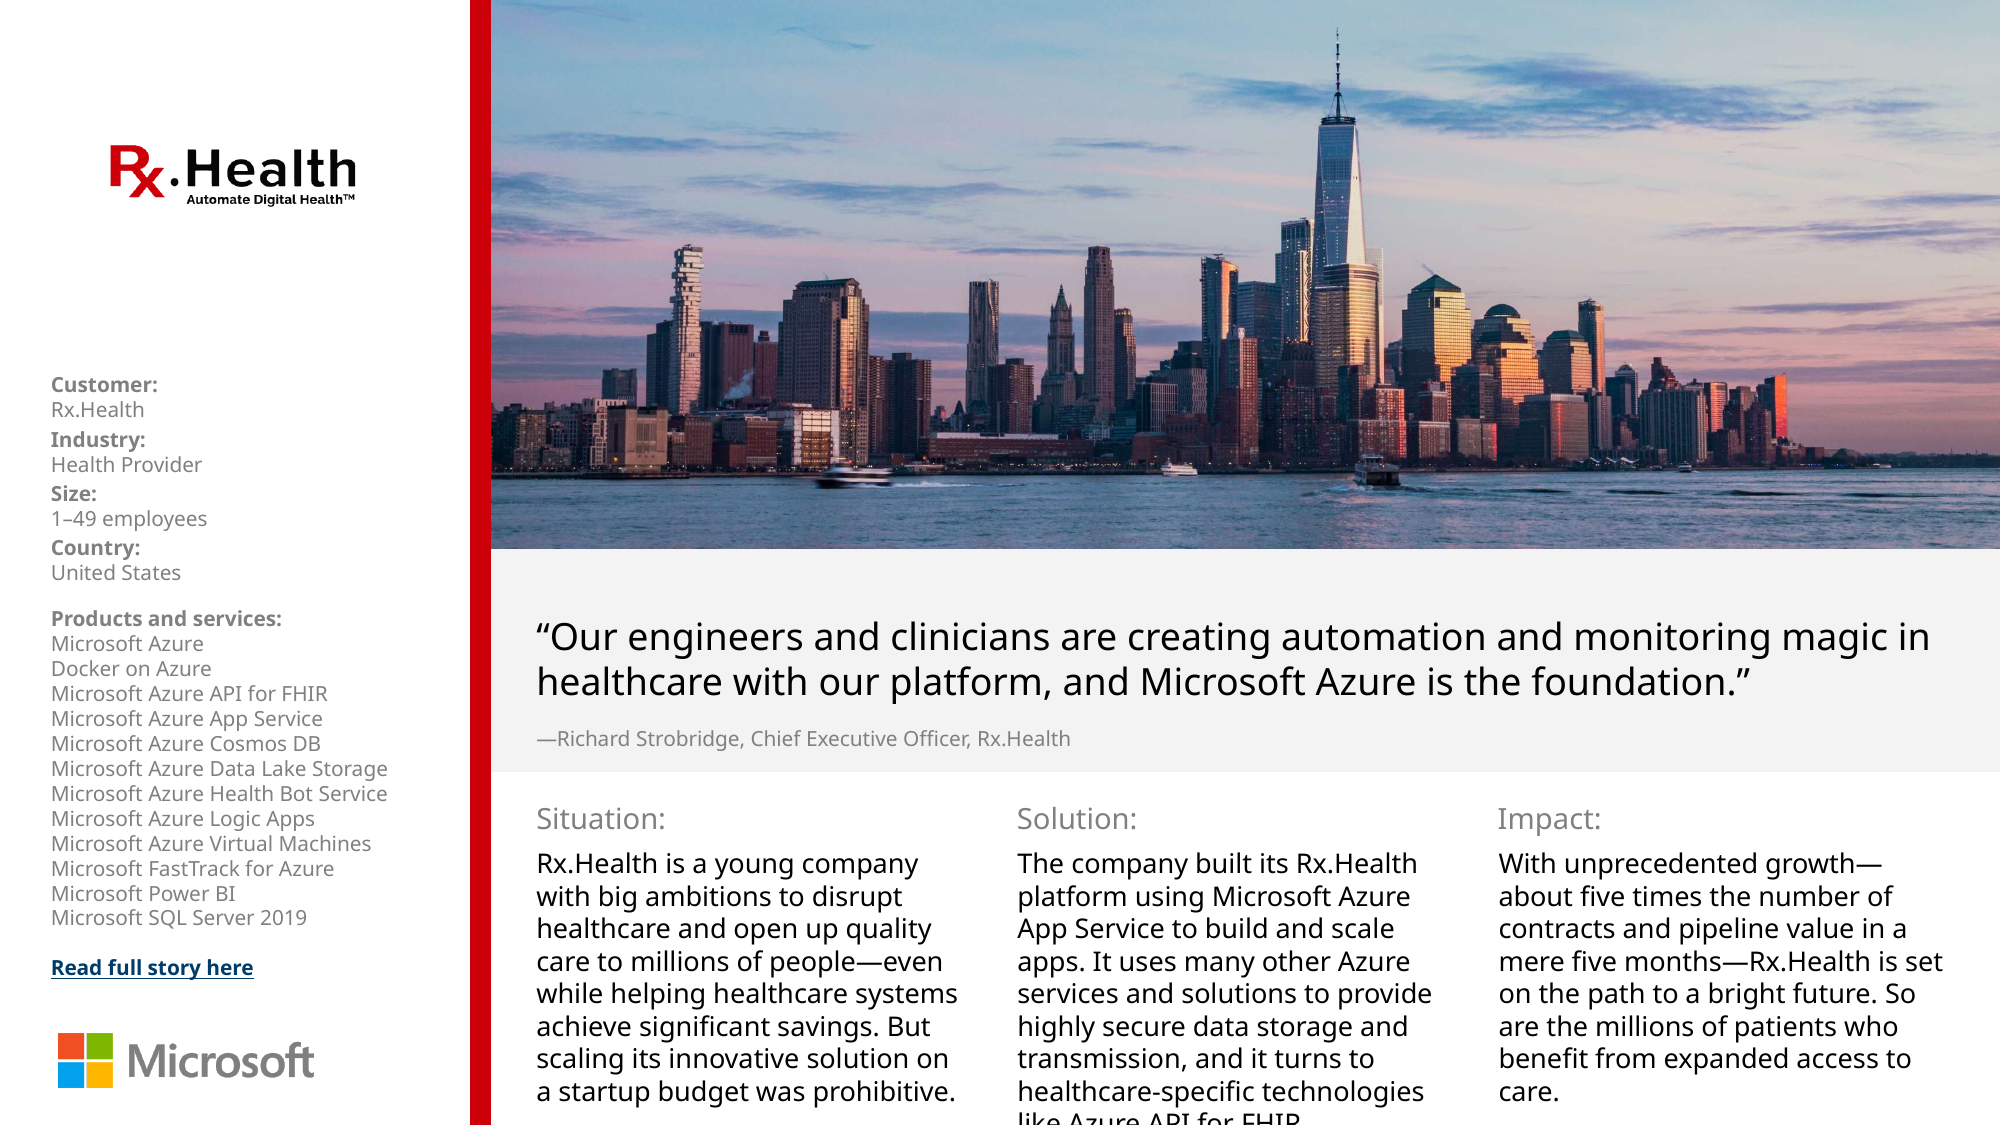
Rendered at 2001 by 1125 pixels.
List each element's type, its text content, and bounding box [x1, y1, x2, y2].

text_box [470, 0, 491, 1125]
picture [490, 0, 2000, 549]
list Rx.Health is a young company with big ambitions to disrupt healthcare and open up quality care to millions of people—even while helping healthcare systems achieve significant savings. But scaling its innovative solution on a startup budget was prohibitive. [536, 846, 966, 1088]
list The company built its Rx.Health platform using Microsoft Azure App Service to build and scale apps. It uses many other Azure services and solutions to provide highly secure data storage and transmission, and it turns to healthcare-specific technologies like Azure API for FHIR. [1017, 846, 1447, 1088]
list Customer: Rx.Health Industry: Health Provider Size: 1–49 employees Country: United States Products and services: Microsoft Azure Docker on Azure Microsoft Azure API for FHIR Microsoft Azure App Service Microsoft Azure Cosmos DB Microsoft Azure Data Lake Storage Microsoft Azure Health Bot Service Microsoft Azure Logic Apps Microsoft Azure Virtual Machines Microsoft FastTrack for Azure Microsoft Power BI Microsoft SQL Server 2019 Read full story here [50, 544, 439, 984]
picture [58, 1033, 314, 1088]
list —Richard Strobridge, Chief Executive Officer, Rx.Health [536, 725, 1955, 752]
picture [81, 27, 385, 331]
list “Our engineers and clinicians are creating automation and monitoring magic in healthcare with our platform, and Microsoft Azure is the foundation.” [536, 568, 1934, 704]
list With unprecedented growth—about five times the number of contracts and pipeline value in a mere five months—Rx.Health is set on the path to a bright future. So are the millions of patients who benefit from expanded access to care. [1498, 846, 1948, 1088]
